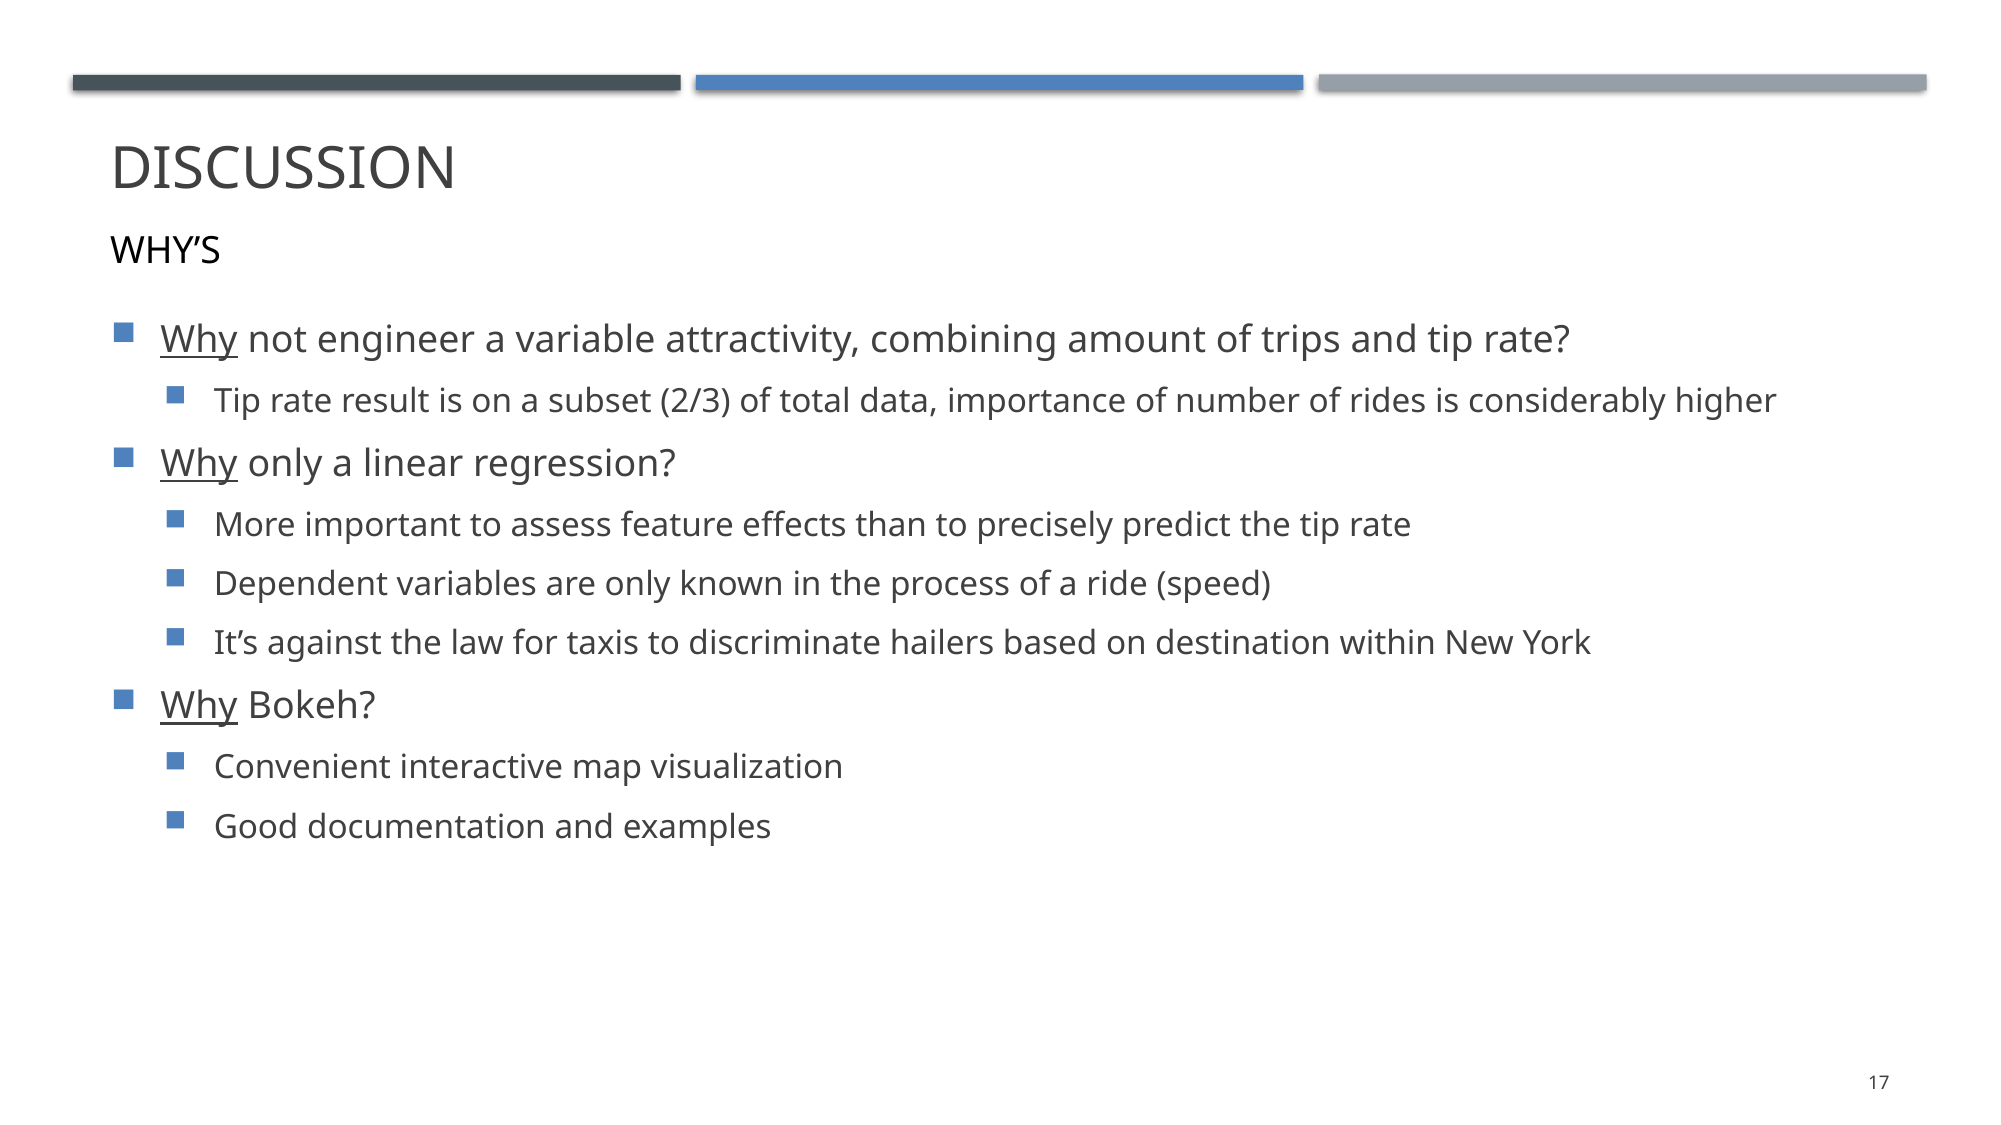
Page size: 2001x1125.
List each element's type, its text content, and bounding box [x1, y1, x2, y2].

list Why not engineer a variable attractivity, combining amount of trips and tip rate? Tip rate result is on a subset (2/3) of total data, importance of number of rides is considerably higher Why only a linear regression? More important to assess feature effects than to precisely predict the tip rate Dependent variables are only known in the process of a ride (speed) It’s against the law for taxis to discriminate hailers based on destination within New York Why Bokeh? Convenient interactive map visualization Good documentation and examples [95, 307, 1905, 1019]
title Discussion [95, 115, 1905, 208]
text_box WHY’S [95, 218, 638, 279]
slide_number 17 [1732, 1053, 1905, 1114]
